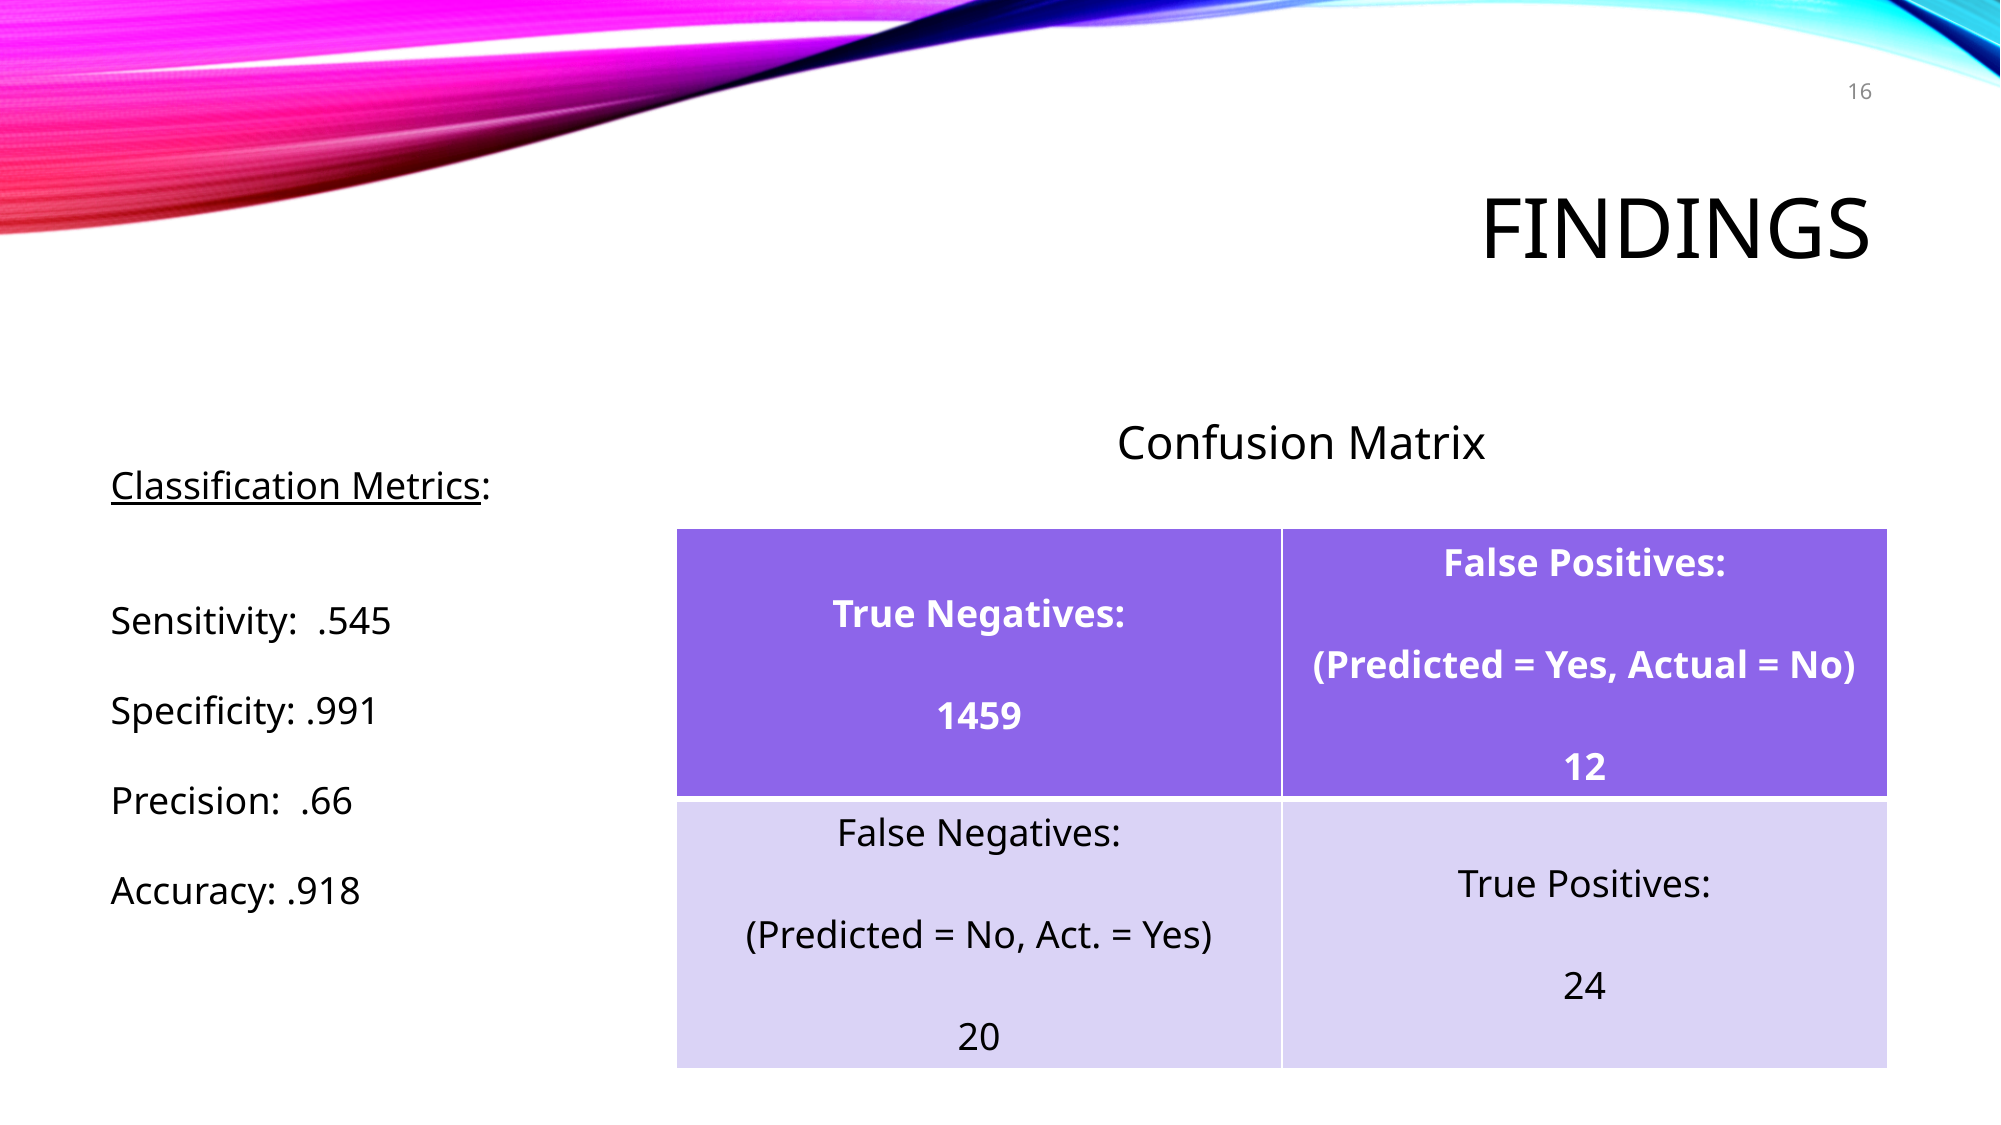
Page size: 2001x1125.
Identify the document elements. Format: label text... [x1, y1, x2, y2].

table_cell True Positives: 24 [1283, 802, 1887, 1068]
table_header True Negatives: 1459 [677, 529, 1281, 796]
title findings [474, 125, 1888, 338]
picture [1910, 0, 2000, 45]
picture [0, 0, 2000, 237]
slide_number 16 [1437, 62, 1888, 123]
table_header False Positives: (Predicted = Yes, Actual = No) 12 [1283, 529, 1887, 796]
picture [1890, 0, 2000, 75]
text_box Classification Metrics: Sensitivity: .545 Specificity: .991 Precision: .66 Accuracy: .918 [95, 454, 677, 920]
table_cell False Negatives: (Predicted = No, Act. = Yes) 20 [677, 802, 1281, 1068]
list Confusion Matrix [676, 412, 1928, 1021]
